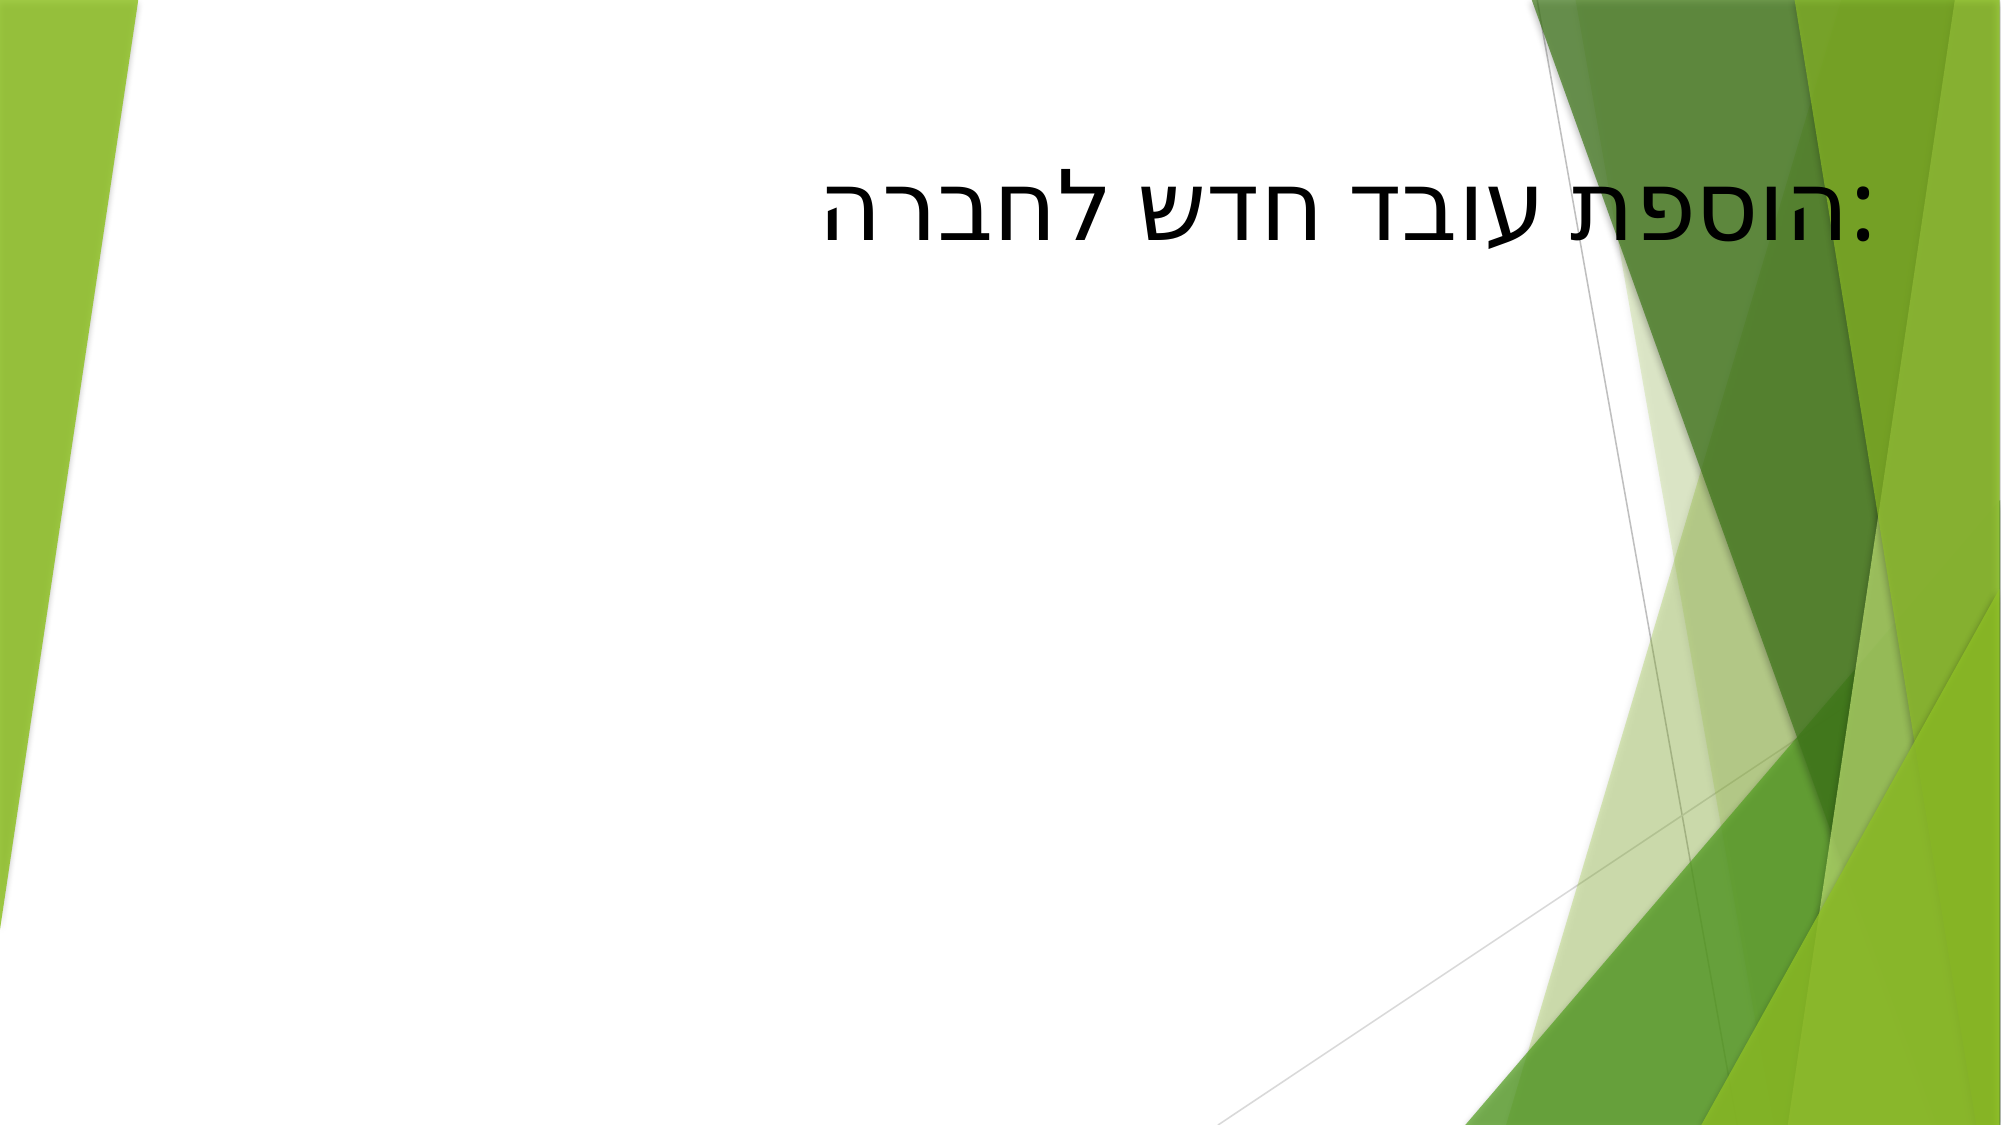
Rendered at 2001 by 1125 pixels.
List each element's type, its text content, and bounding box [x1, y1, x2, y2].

title הוספת עובד חדש לחברה: [736, 108, 1892, 268]
